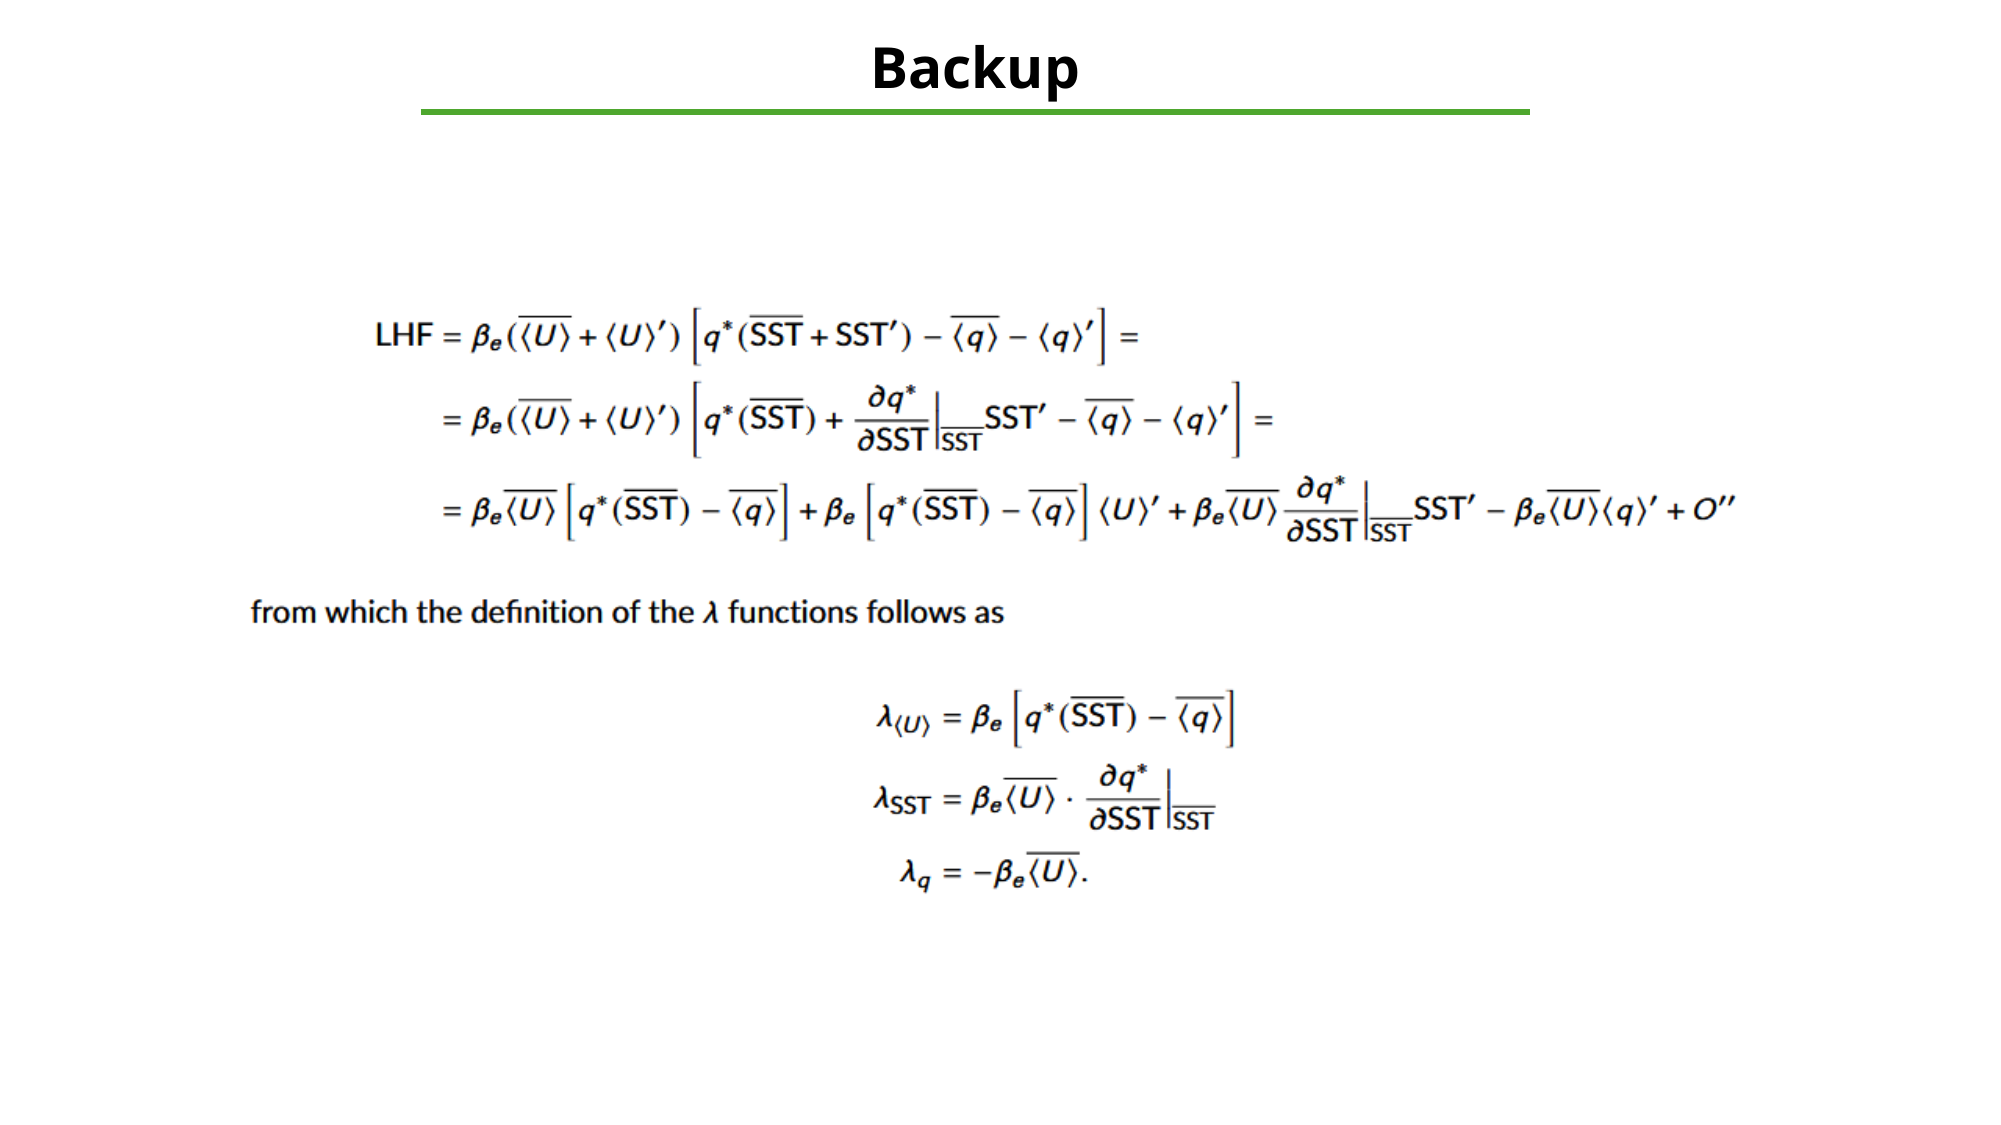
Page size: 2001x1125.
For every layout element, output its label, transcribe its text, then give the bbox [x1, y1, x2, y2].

picture [231, 277, 1769, 916]
text_box Backup [347, 24, 1604, 108]
